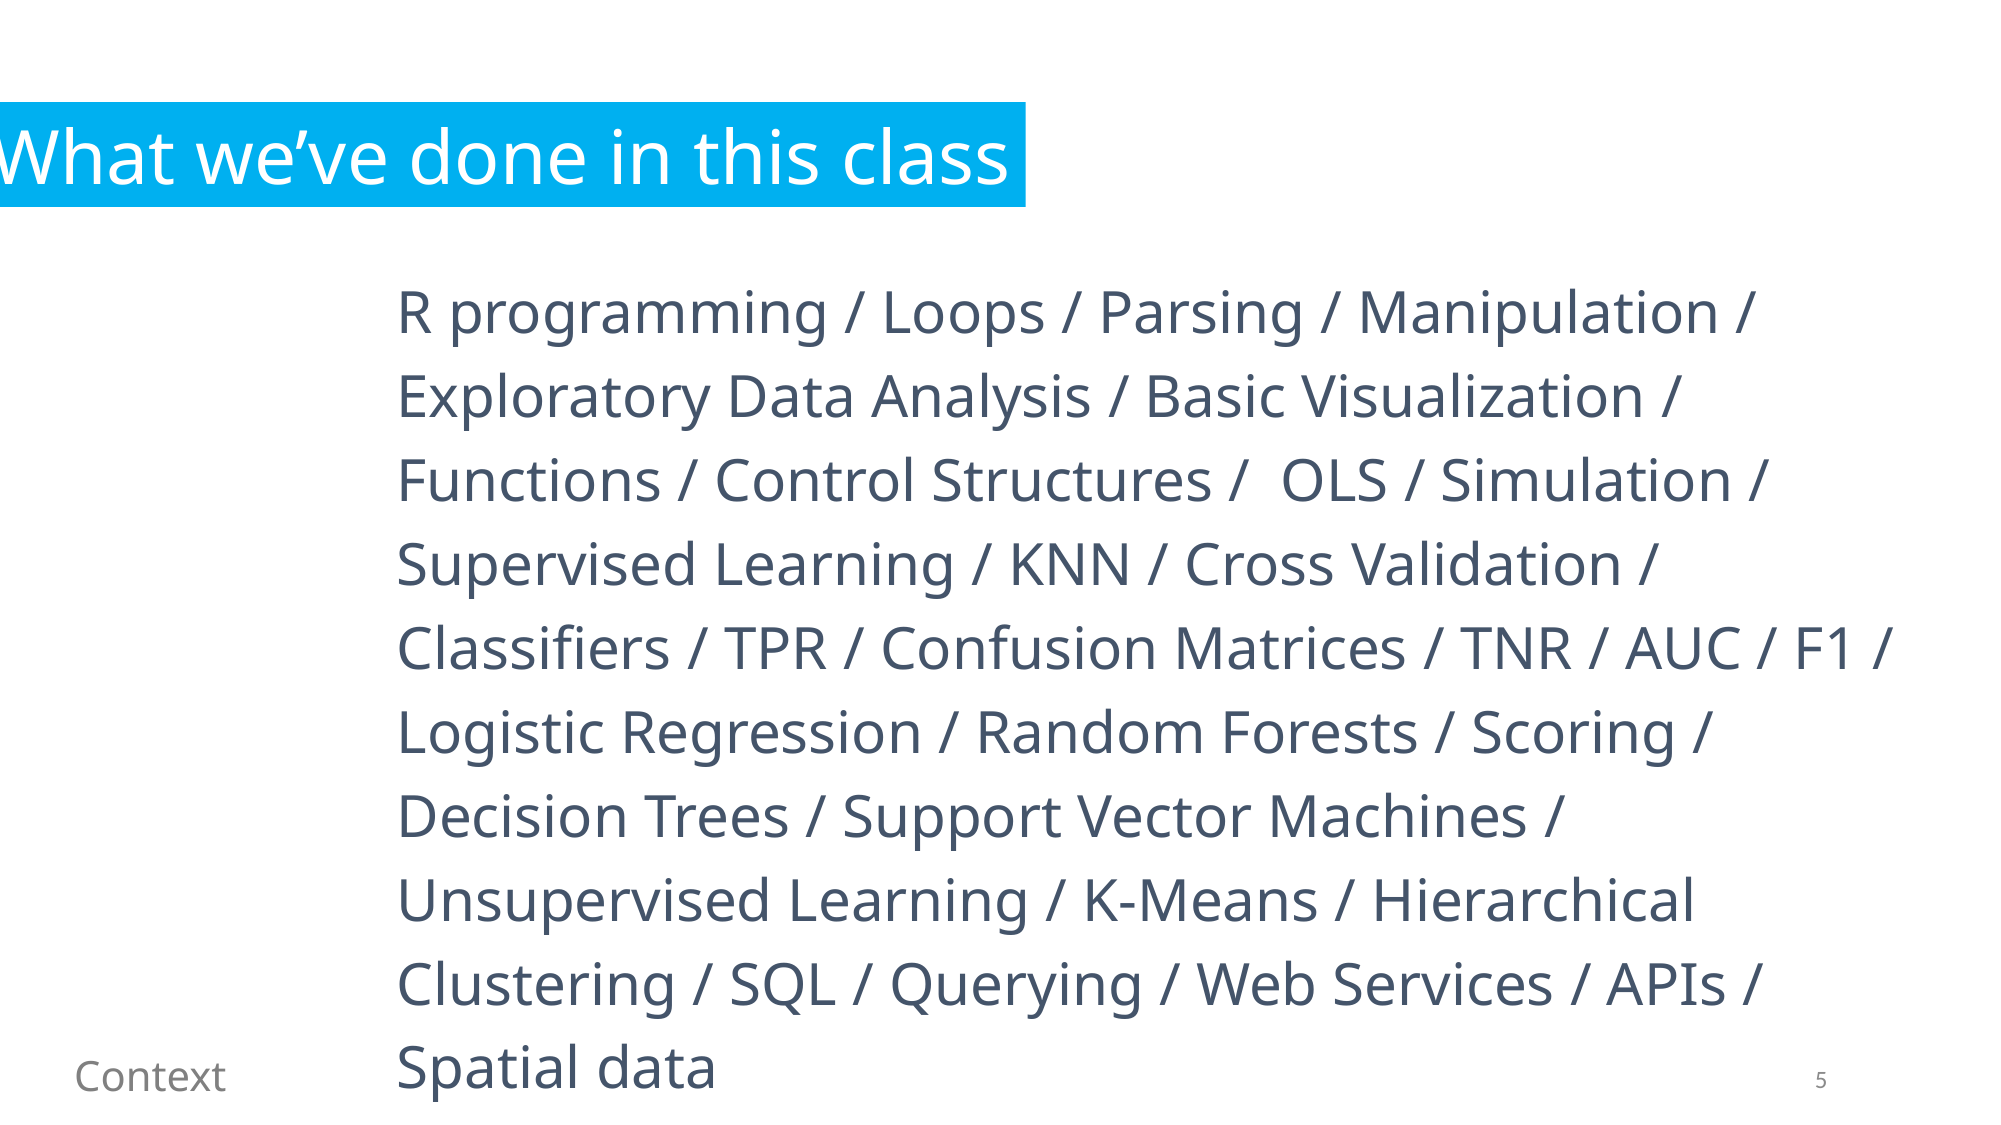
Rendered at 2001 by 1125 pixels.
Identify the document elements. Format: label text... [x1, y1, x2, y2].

text_box R programming / Loops / Parsing / Manipulation / Exploratory Data Analysis / Basic Visualization / Functions / Control Structures / OLS / Simulation / Supervised Learning / KNN / Cross Validation / Classifiers / TPR / Confusion Matrices / TNR / AUC / F1 / Logistic Regression / Random Forests / Scoring / Decision Trees / Support Vector Machines / Unsupervised Learning / K-Means / Hierarchical Clustering / SQL / Querying / Web Services / APIs / Spatial data [306, 252, 1930, 924]
text_box Context [59, 1042, 1529, 1108]
slide_number 5 [1392, 1048, 1843, 1109]
text_box What we’ve done in this class [0, 102, 1026, 207]
